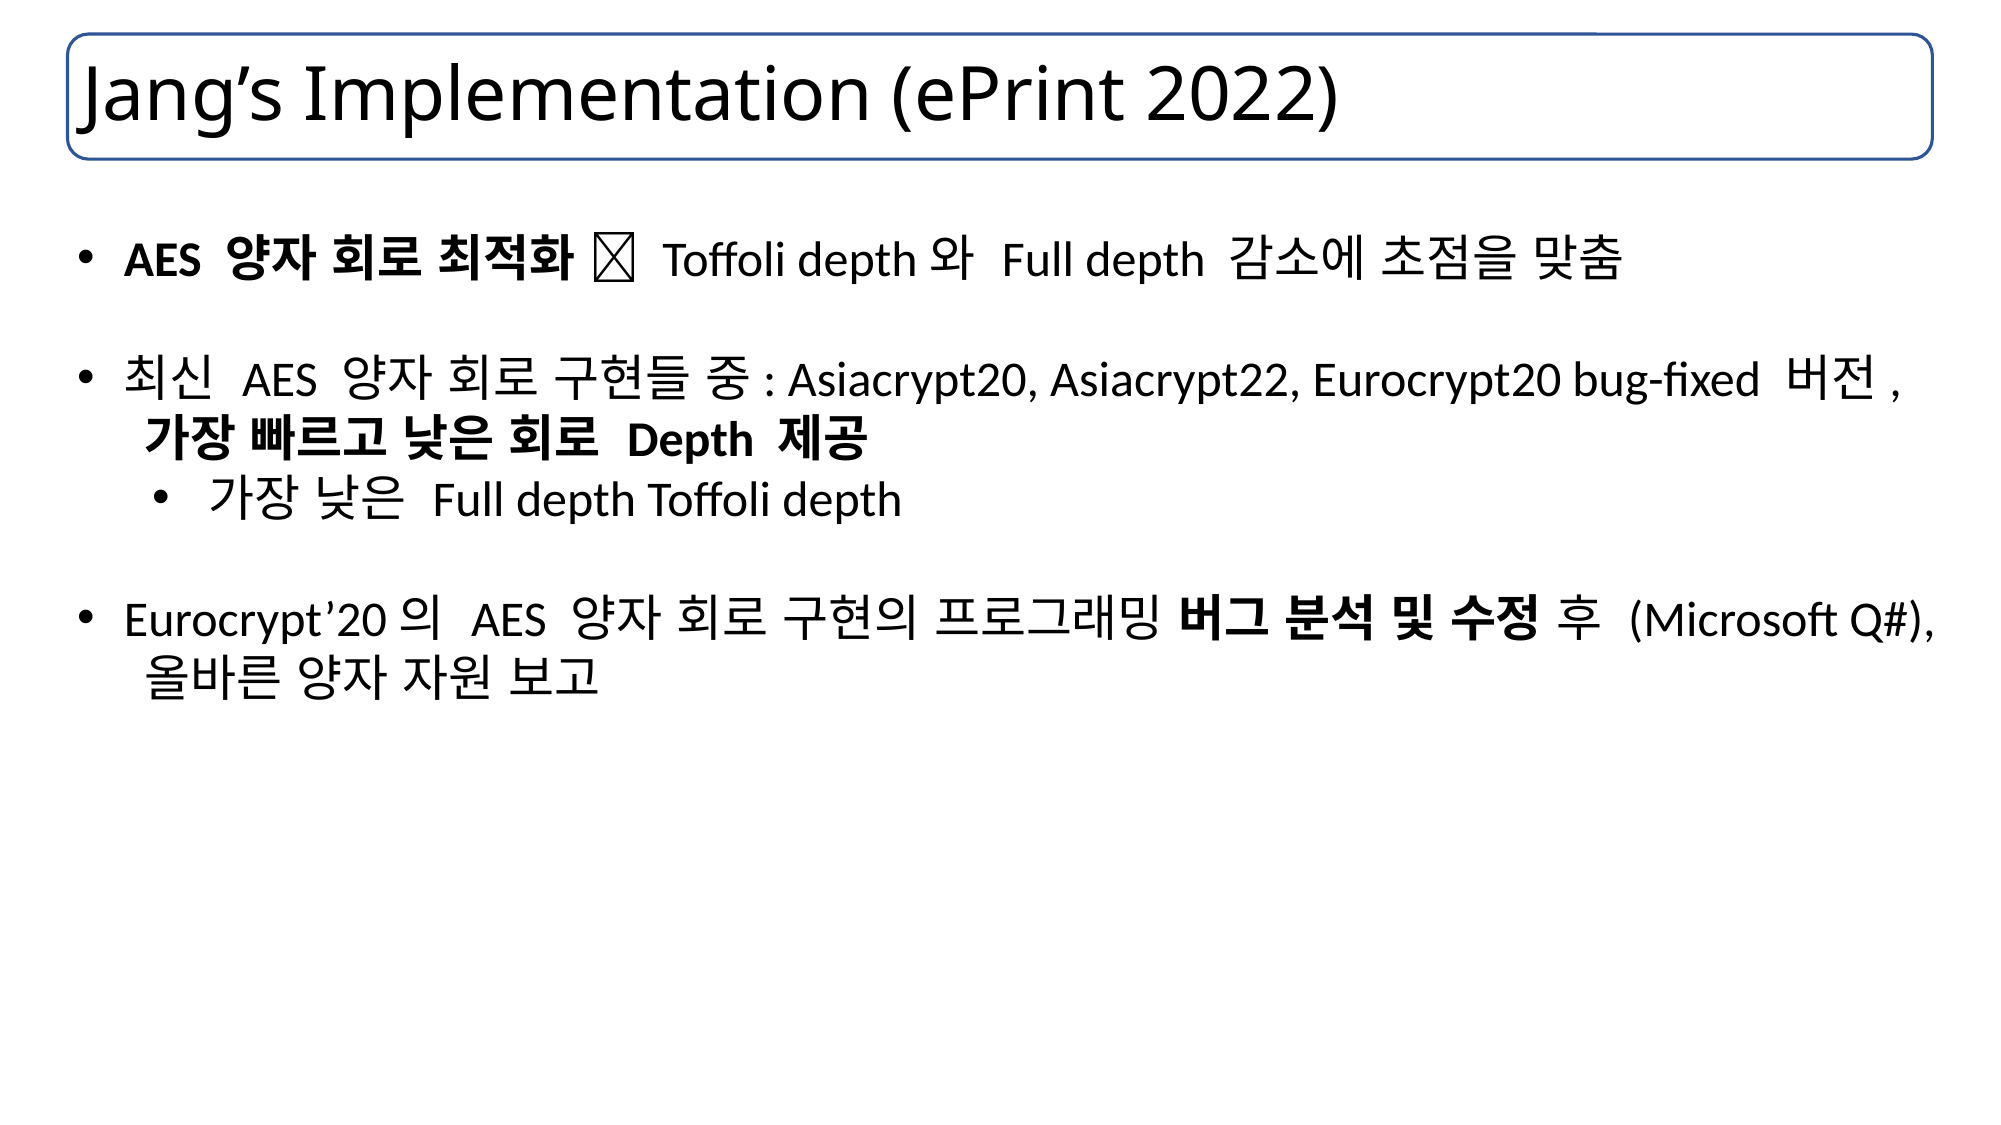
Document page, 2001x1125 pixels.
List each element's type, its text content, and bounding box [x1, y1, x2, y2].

title Jang’s Implementation (ePrint 2022) [67, 34, 1933, 160]
text_box AES 양자 회로 최적화  Toffoli depth와 Full depth 감소에 초점을 맞춤 최신 AES 양자 회로 구현들 중: Asiacrypt20, Asiacrypt22, Eurocrypt20 bug-fixed 버전, 가장 빠르고 낮은 회로 Depth 제공 가장 낮은 Full depth Toffoli depth Eurocrypt’20의 AES 양자 회로 구현의 프로그래밍 버그 분석 및 수정 후 (Microsoft Q#), 올바른 양자 자원 보고 [62, 218, 1963, 714]
